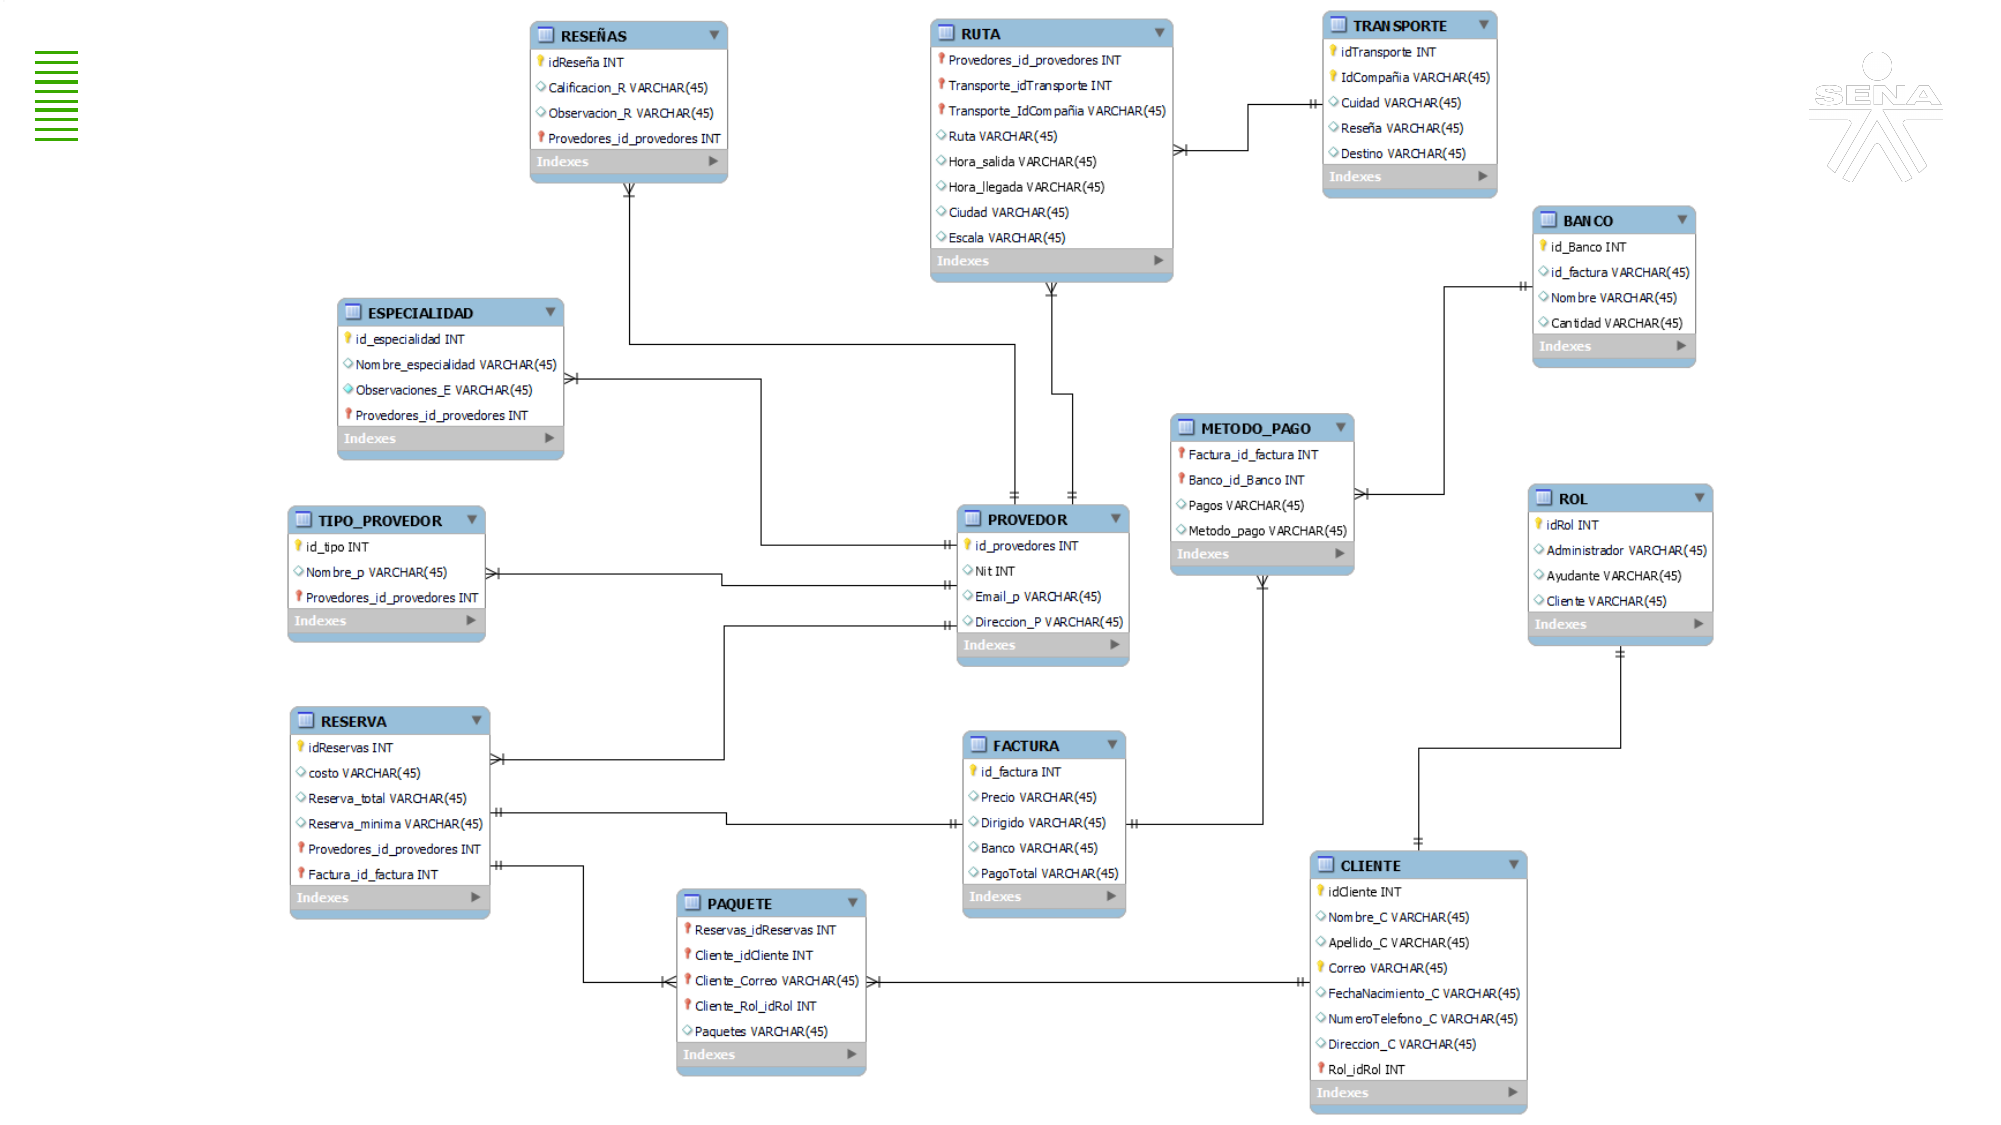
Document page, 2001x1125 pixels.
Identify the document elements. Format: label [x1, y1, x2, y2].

text_box [34, 52, 79, 140]
picture [276, 0, 1724, 1125]
picture [1809, 52, 1943, 182]
